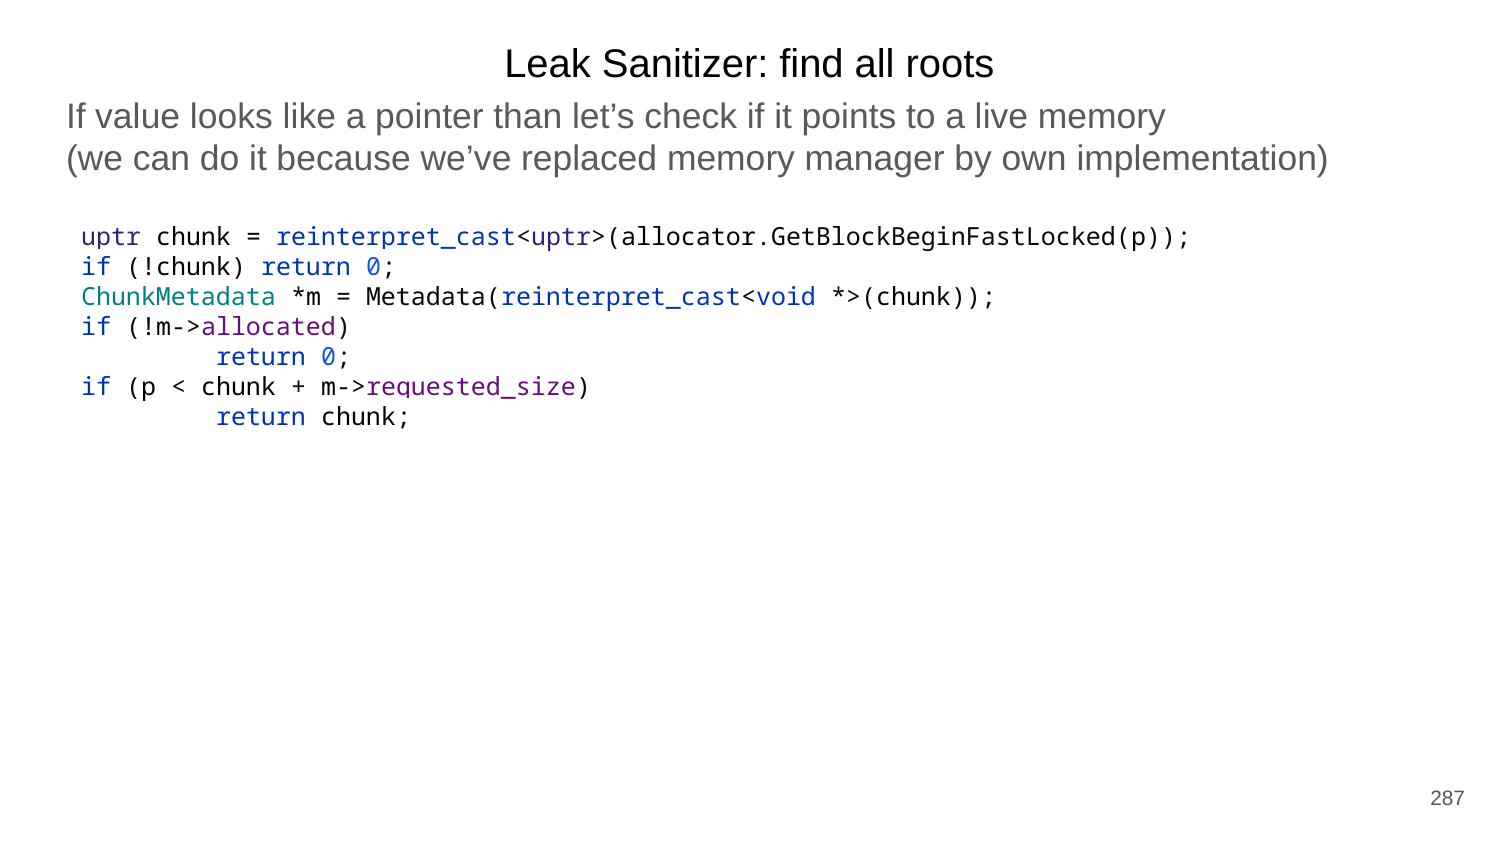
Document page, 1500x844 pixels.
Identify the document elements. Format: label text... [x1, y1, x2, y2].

text_box If value looks like a pointer than let’s check if it points to a live memory (we can do it because we’ve replaced memory manager by own implementation) uptr chunk = reinterpret_cast<uptr>(allocator.GetBlockBeginFastLocked(p)); if (!chunk) return 0; ChunkMetadata *m = Metadata(reinterpret_cast<void *>(chunk)); if (!m->allocated) return 0; if (p < chunk + m->requested_size) return chunk; [51, 77, 1480, 812]
text_box Leak Sanitizer: find all roots [51, 22, 1449, 101]
slide_number 287 [1389, 764, 1480, 830]
